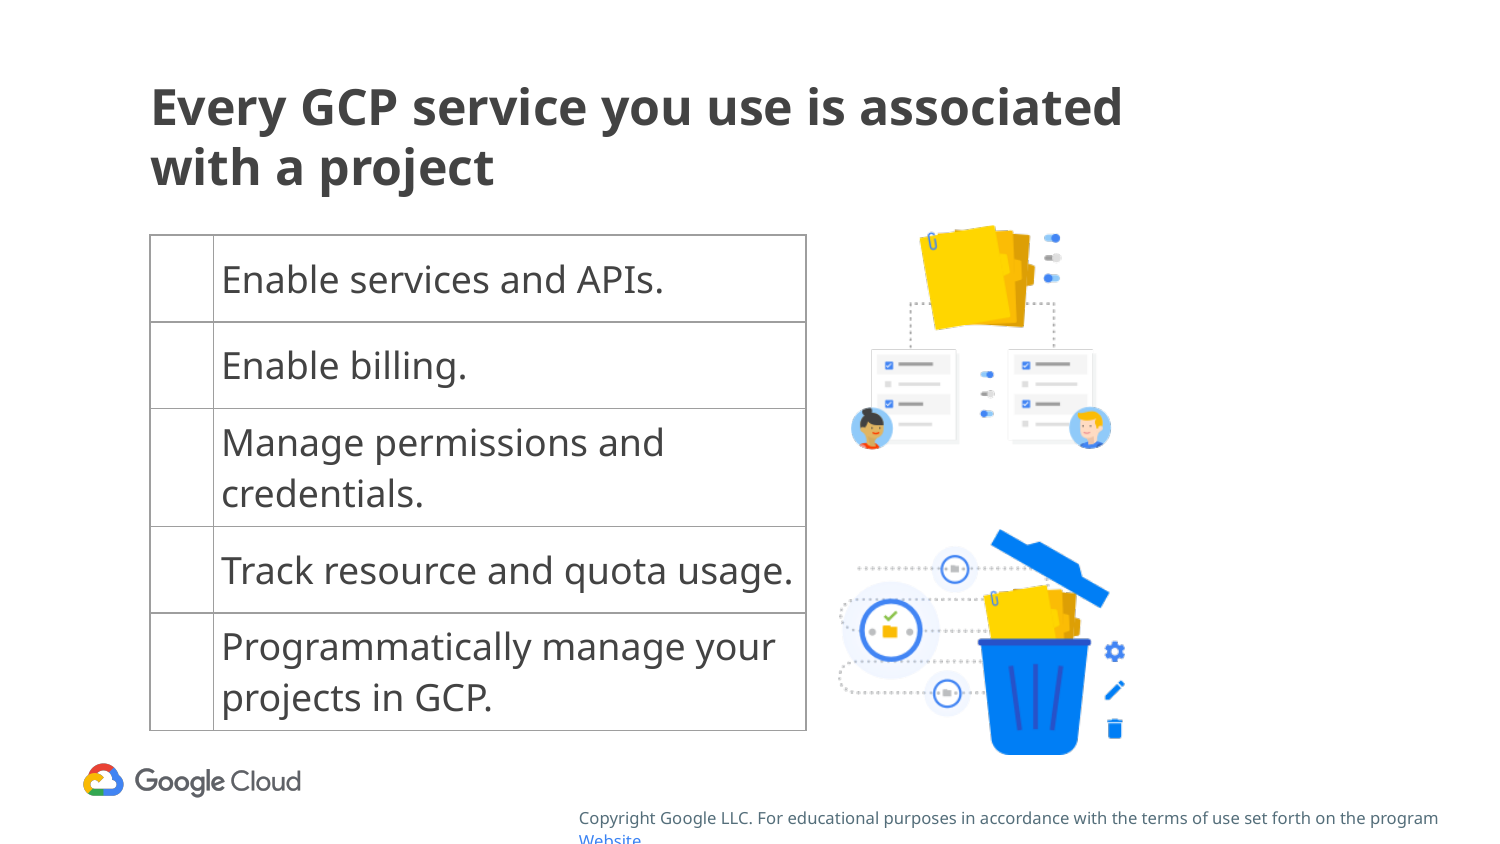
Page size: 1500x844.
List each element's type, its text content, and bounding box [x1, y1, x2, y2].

table_cell [151, 614, 213, 730]
picture [82, 759, 301, 801]
text_box Copyright Google LLC. For educational purposes in accordance with the terms of use set forth on the program Website. [564, 789, 1493, 833]
picture [837, 528, 1126, 755]
table_cell Programmatically manage your projects in GCP. [214, 614, 805, 730]
table_cell [151, 527, 213, 612]
title Every GCP service you use is associated with a project [150, 75, 1350, 164]
table_cell [151, 323, 213, 408]
table_cell Track resource and quota usage. [214, 527, 805, 612]
table_header Enable services and APIs. [214, 236, 805, 321]
table_cell Enable billing. [214, 323, 805, 408]
table_cell [151, 409, 213, 526]
picture [851, 225, 1112, 450]
table_cell Manage permissions and credentials. [214, 409, 805, 526]
table_header [151, 236, 213, 321]
